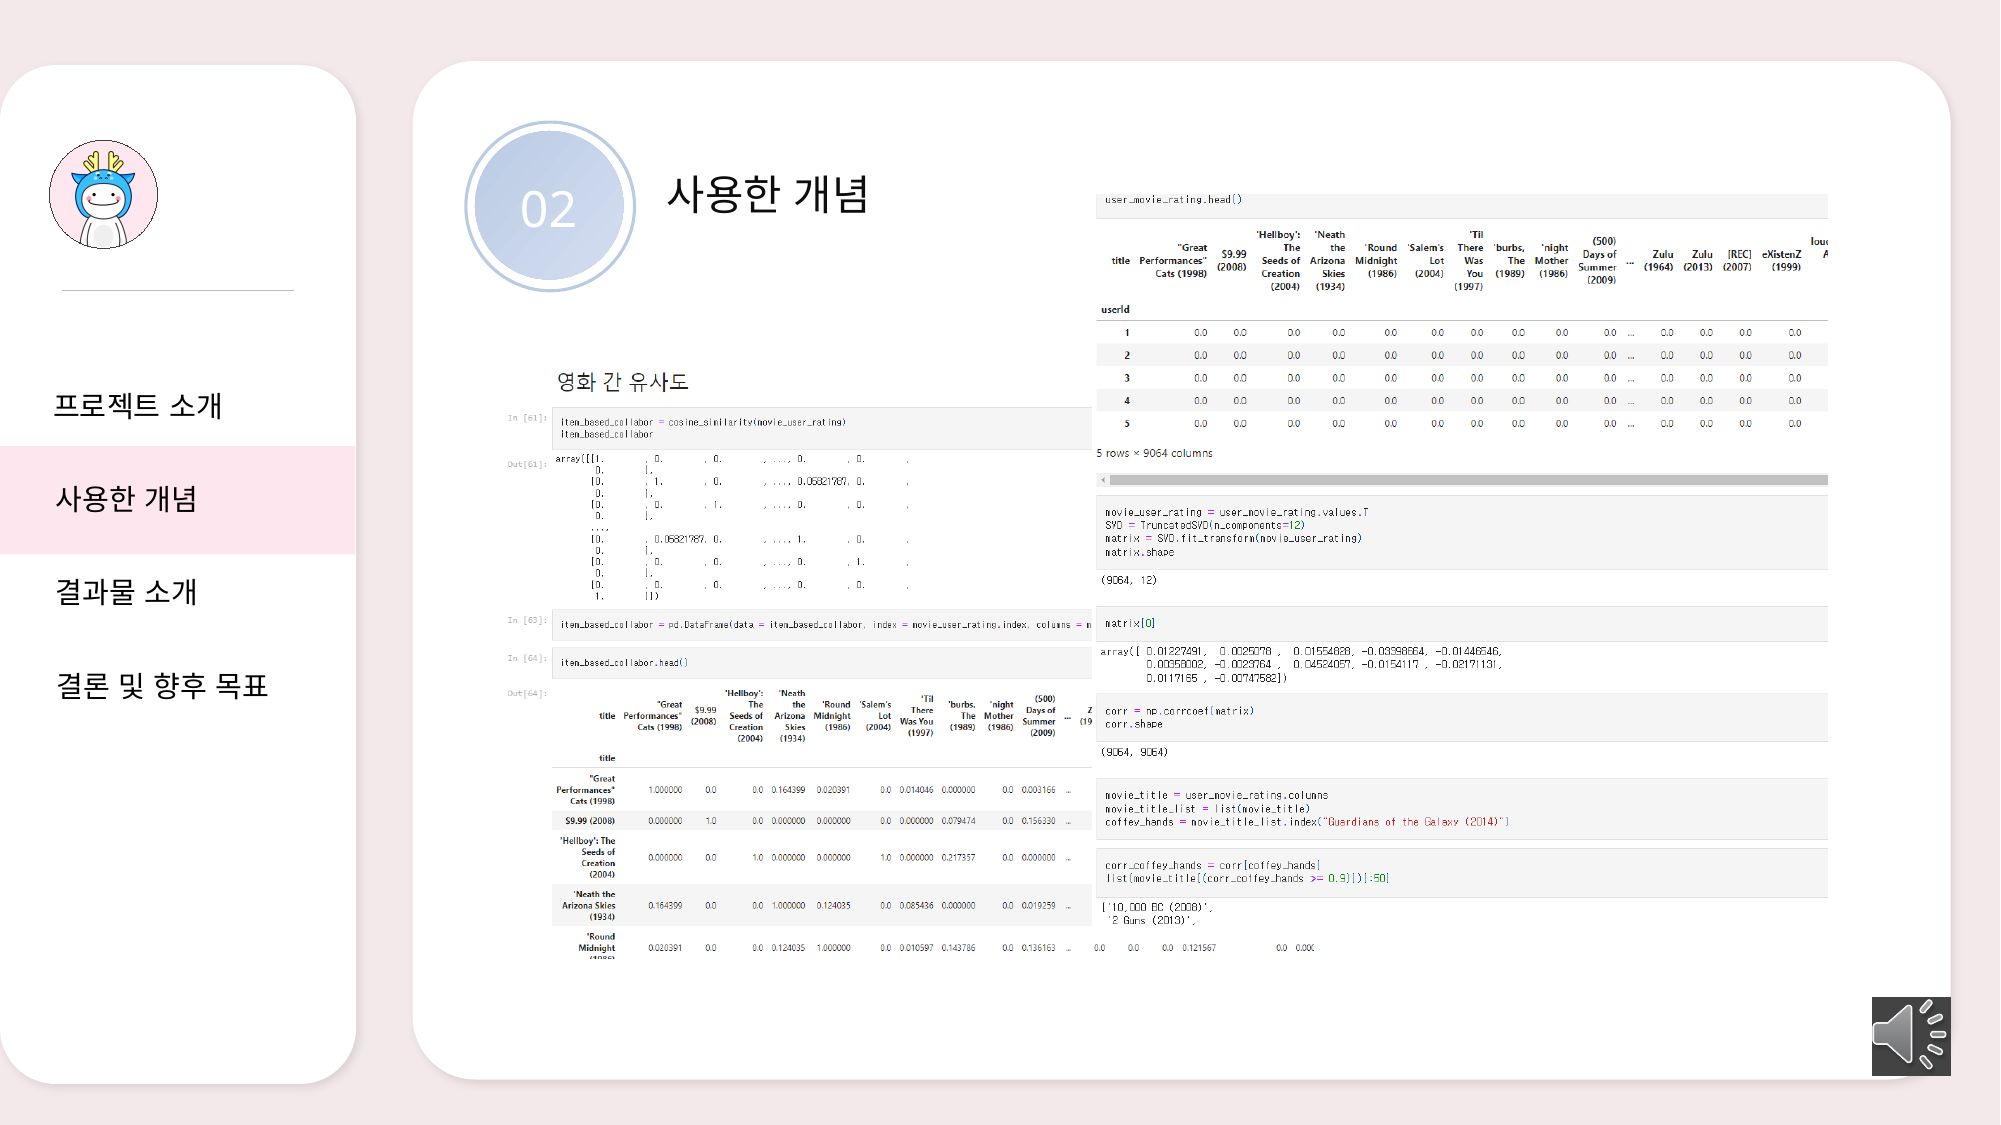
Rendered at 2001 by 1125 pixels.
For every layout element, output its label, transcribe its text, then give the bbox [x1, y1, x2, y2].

picture [1871, 996, 1952, 1077]
text_box 사용한 개념 [40, 474, 320, 524]
text_box [0, 64, 358, 1085]
picture [49, 140, 158, 249]
text_box 프로젝트 소개 [38, 380, 318, 431]
text_box 결과물 소개 [40, 567, 320, 617]
text_box 결론 및 향후 목표 [41, 660, 321, 711]
text_box [411, 59, 1952, 1081]
text_box [0, 445, 356, 555]
text_box 사용한 개념 [651, 161, 980, 227]
picture [487, 194, 1828, 959]
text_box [465, 122, 635, 291]
